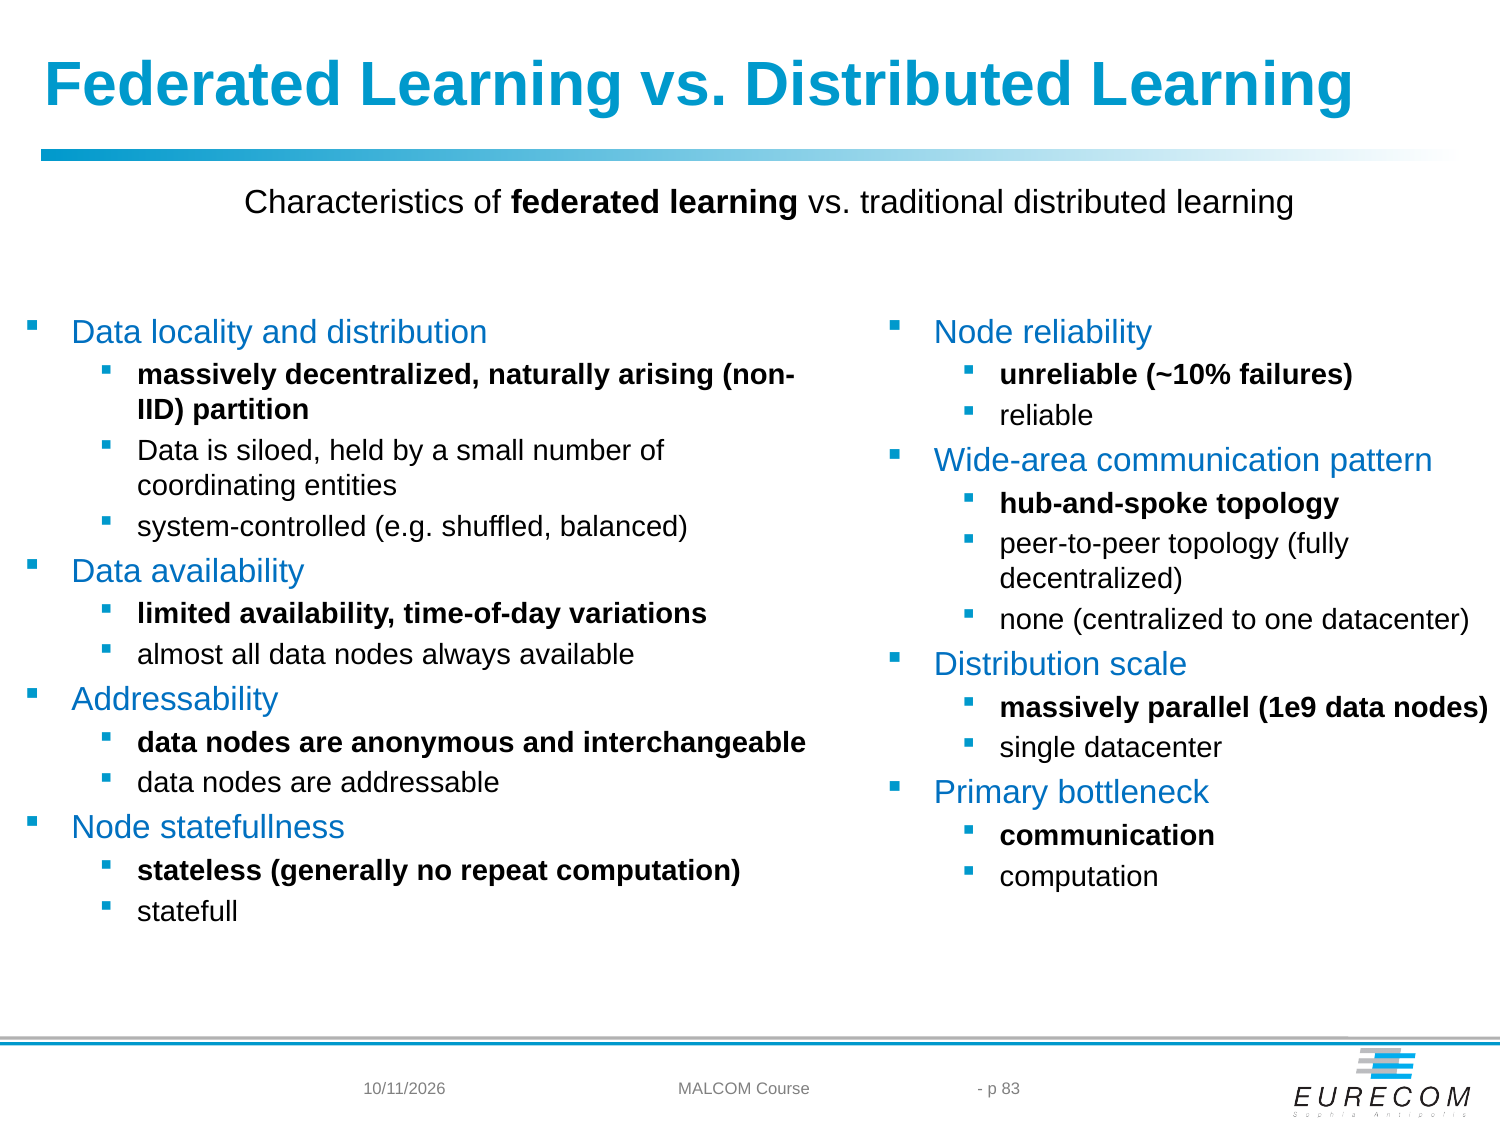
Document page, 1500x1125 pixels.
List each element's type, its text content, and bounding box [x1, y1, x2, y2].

text_box Node reliability unreliable (~10% failures) reliable Wide-area communication pattern hub-and-spoke topology peer-to-peer topology (fully decentralized) none (centralized to one datacenter) Distribution scale massively parallel (1e9 data nodes) single datacenter Primary bottleneck communication computation [797, 302, 1500, 409]
text_box Characteristics of federated learning vs. traditional distributed learning [0, 172, 1483, 279]
text_box Data locality and distribution massively decentralized, naturally arising (non-IID) partition Data is siloed, held by a small number of coordinating entities system-controlled (e.g. shuffled, balanced) Data availability limited availability, time-of-day variations almost all data nodes always available Addressability data nodes are anonymous and interchangeable data nodes are addressable Node statefullness stateless (generally no repeat computation) statefull [0, 302, 797, 409]
text_box Federated Learning vs. Distributed Learning [29, 35, 1436, 142]
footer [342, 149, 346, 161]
footer MALCOM Course [537, 1070, 951, 1103]
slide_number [348, 1070, 526, 1103]
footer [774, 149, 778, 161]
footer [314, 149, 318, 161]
picture [1293, 1048, 1477, 1118]
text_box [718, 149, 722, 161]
slide_number - p 83 [962, 1070, 1081, 1103]
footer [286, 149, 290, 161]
